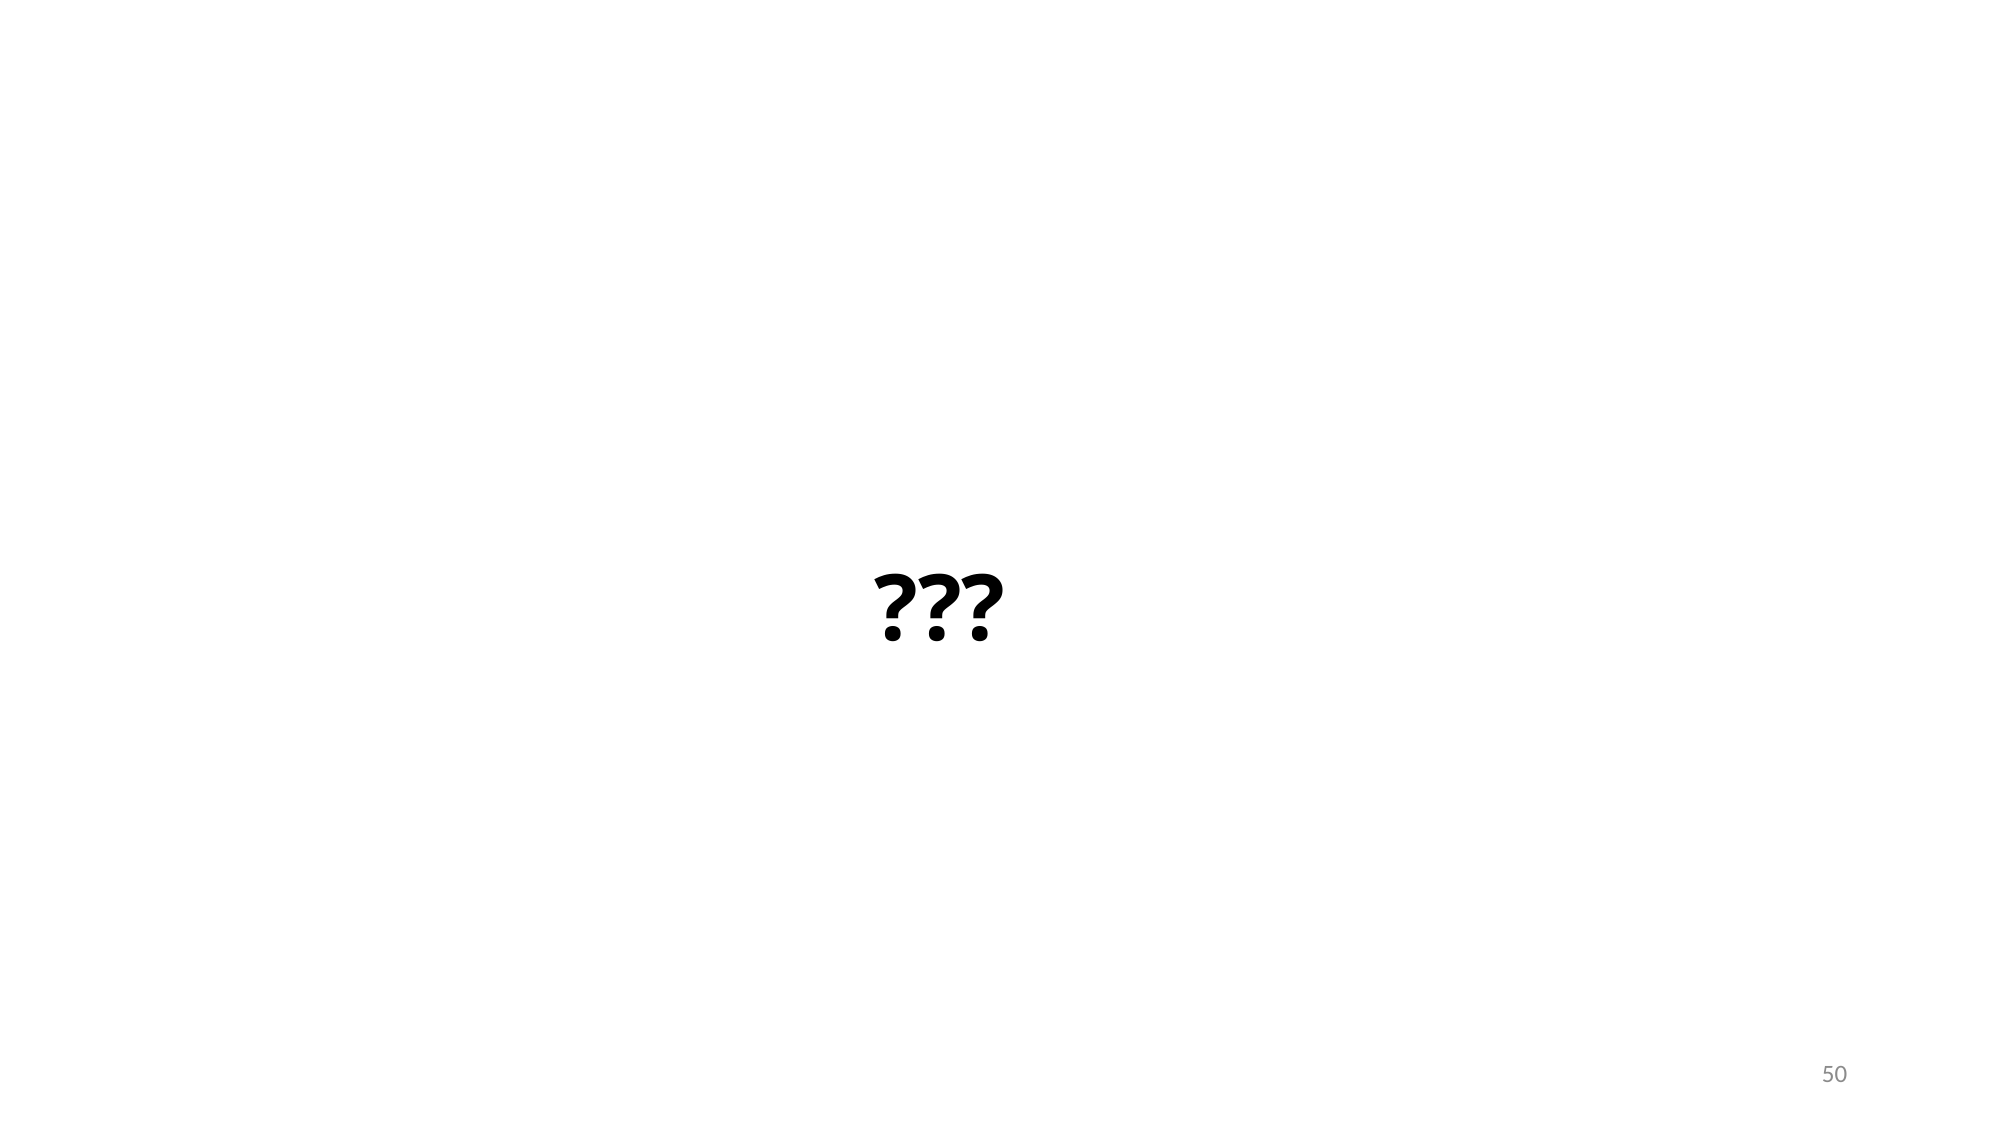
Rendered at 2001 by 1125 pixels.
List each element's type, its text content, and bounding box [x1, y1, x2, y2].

title ??? [859, 502, 1362, 720]
slide_number 50 [1412, 1042, 1863, 1103]
